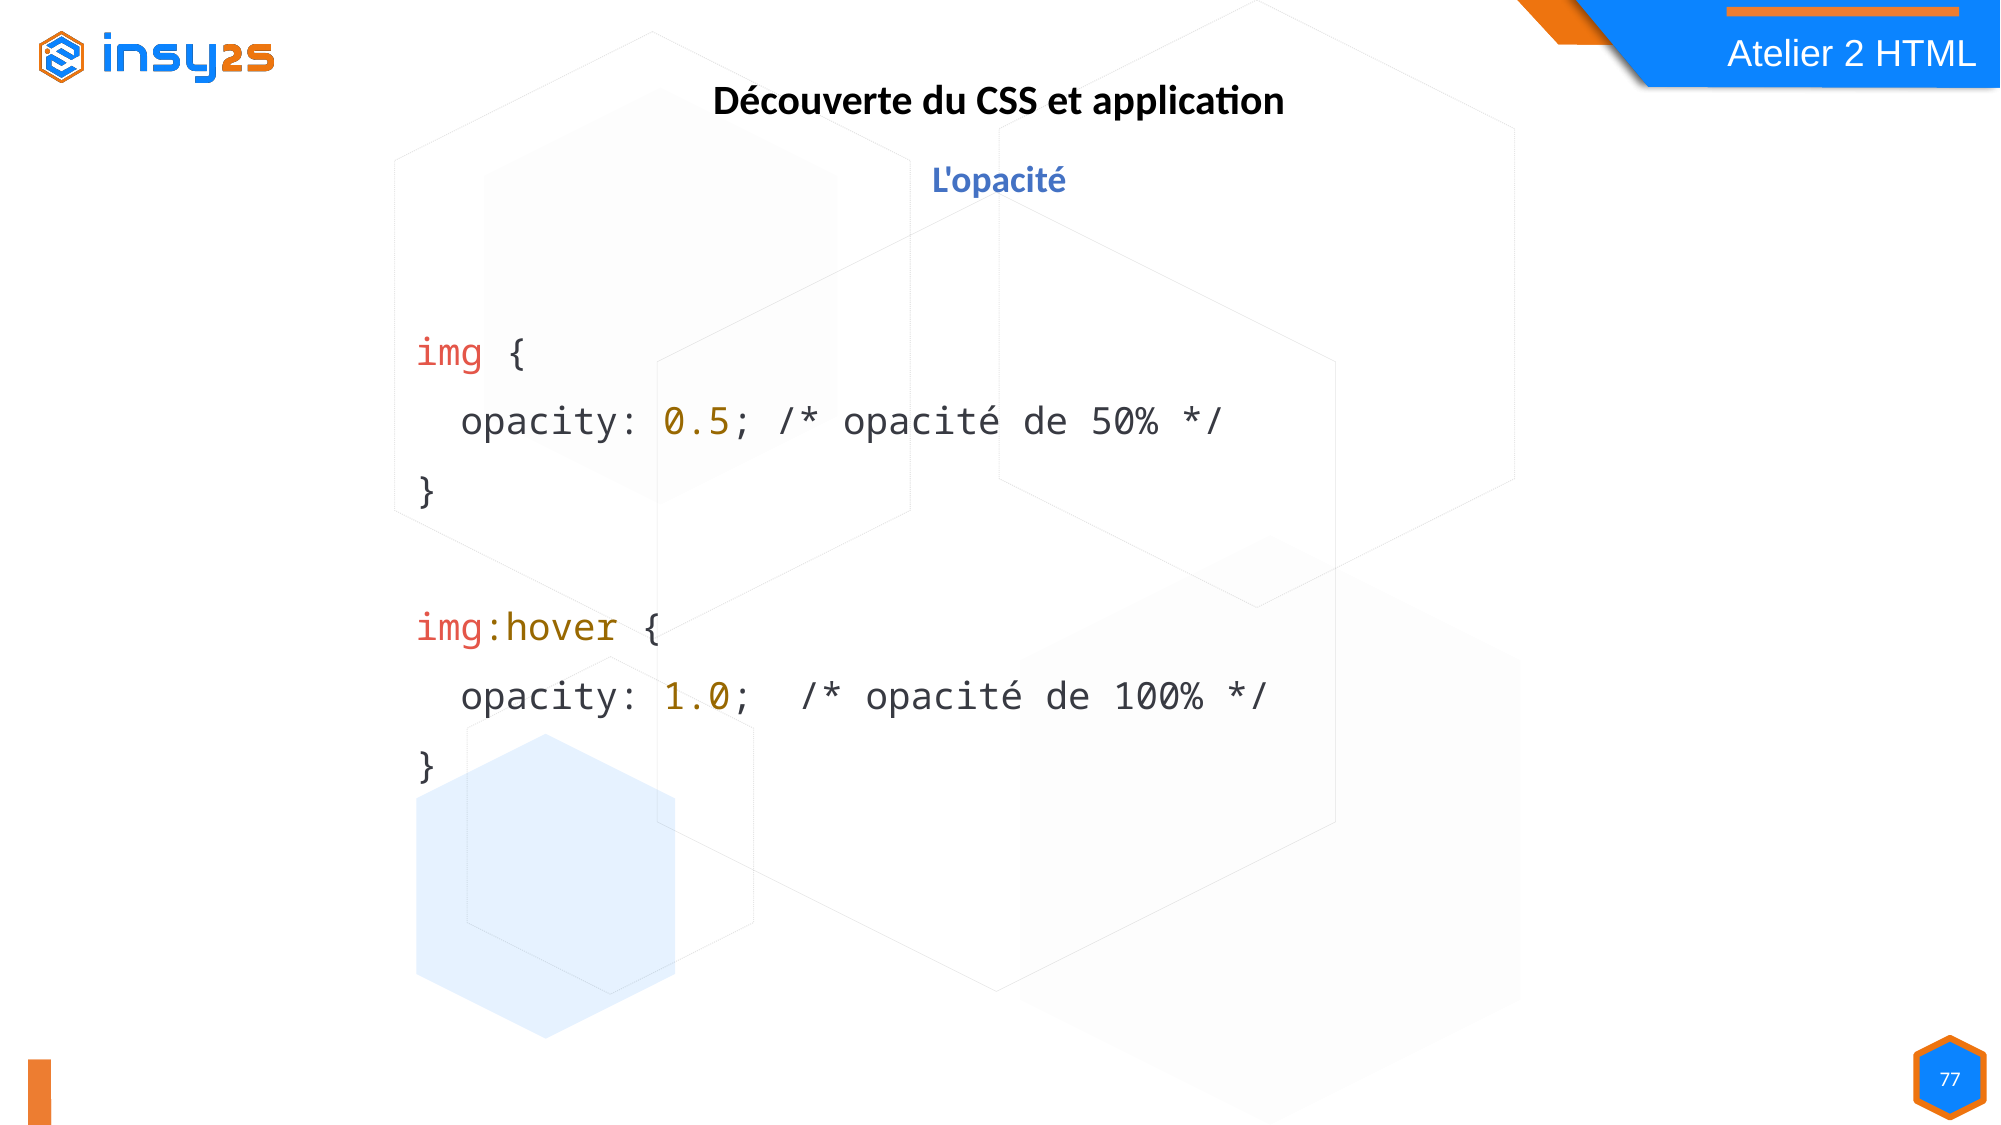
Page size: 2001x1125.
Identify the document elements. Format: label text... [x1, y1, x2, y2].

picture [39, 31, 274, 84]
slide_number 77 [1916, 1053, 1984, 1104]
text_box img { opacity: 0.5; /* opacité de 50% */ } img:hover { opacity: 1.0; /* opacité de 100% */ } [400, 343, 1598, 860]
text_box Découverte du CSS et application [507, 60, 1491, 130]
text_box L'opacité [244, 143, 1756, 209]
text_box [1514, 0, 2000, 88]
